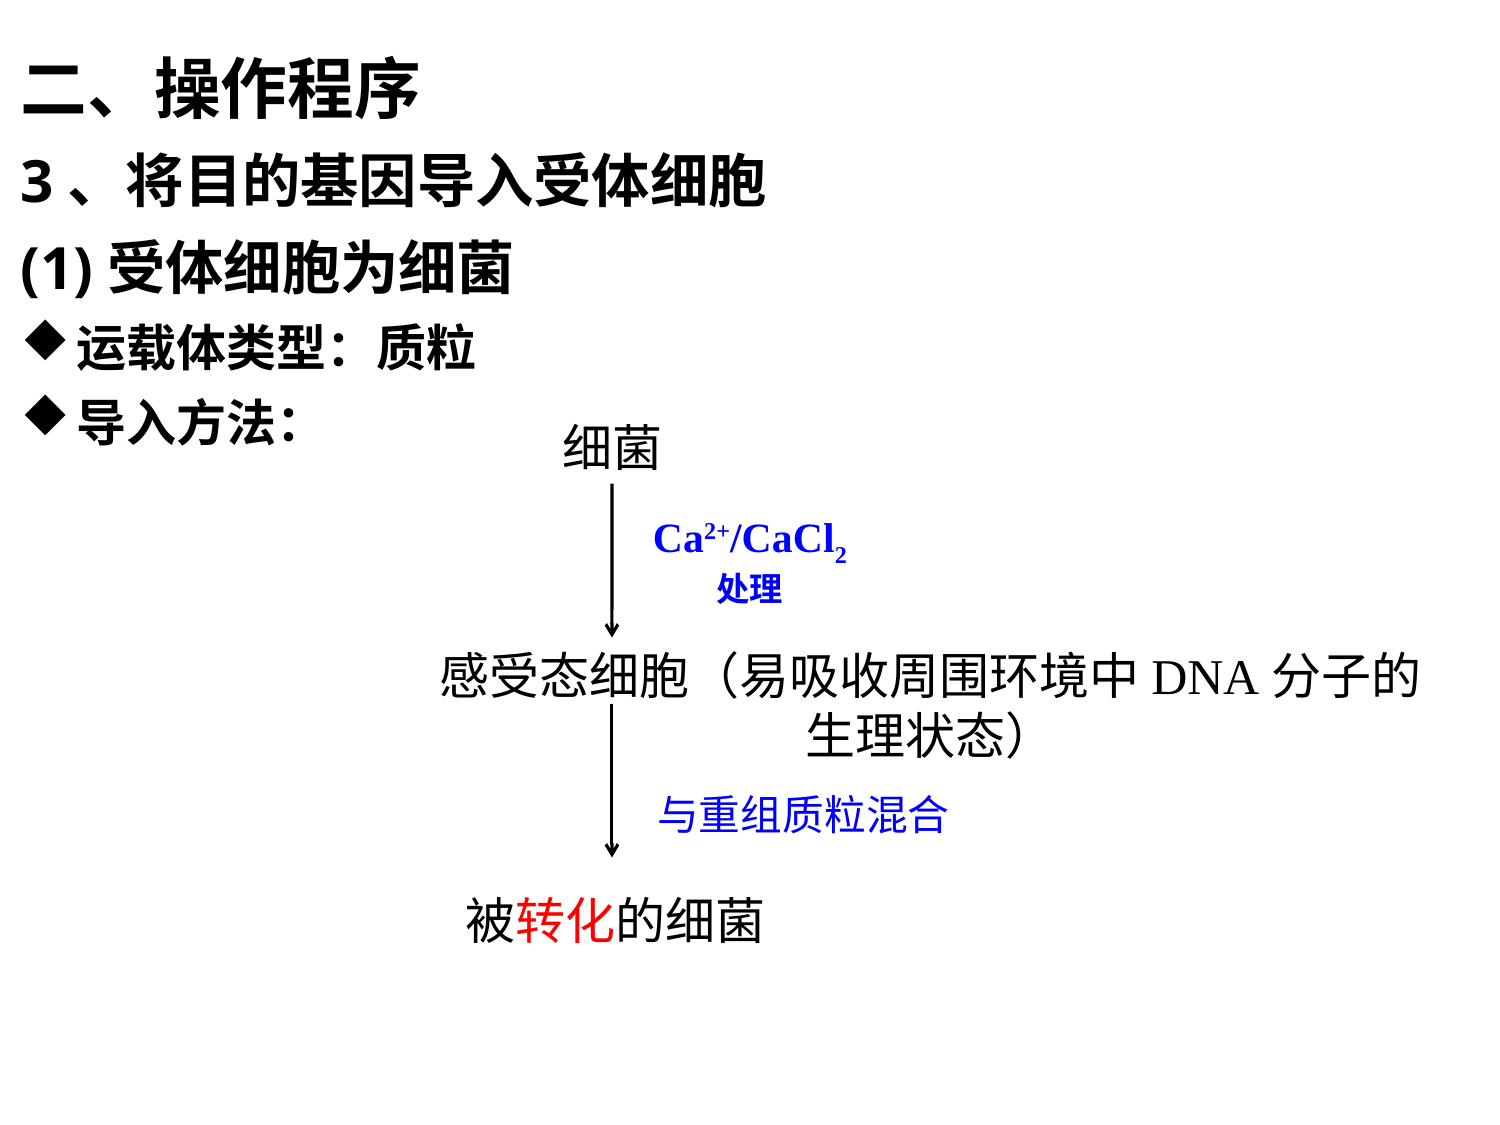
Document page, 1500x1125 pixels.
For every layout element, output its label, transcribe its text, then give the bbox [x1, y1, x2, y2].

text_box 二、操作程序 3、将目的基因导入受体细胞 (1)受体细胞为细菌 运载体类型：质粒 导入方法： [5, 19, 1084, 287]
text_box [360, 408, 1453, 958]
